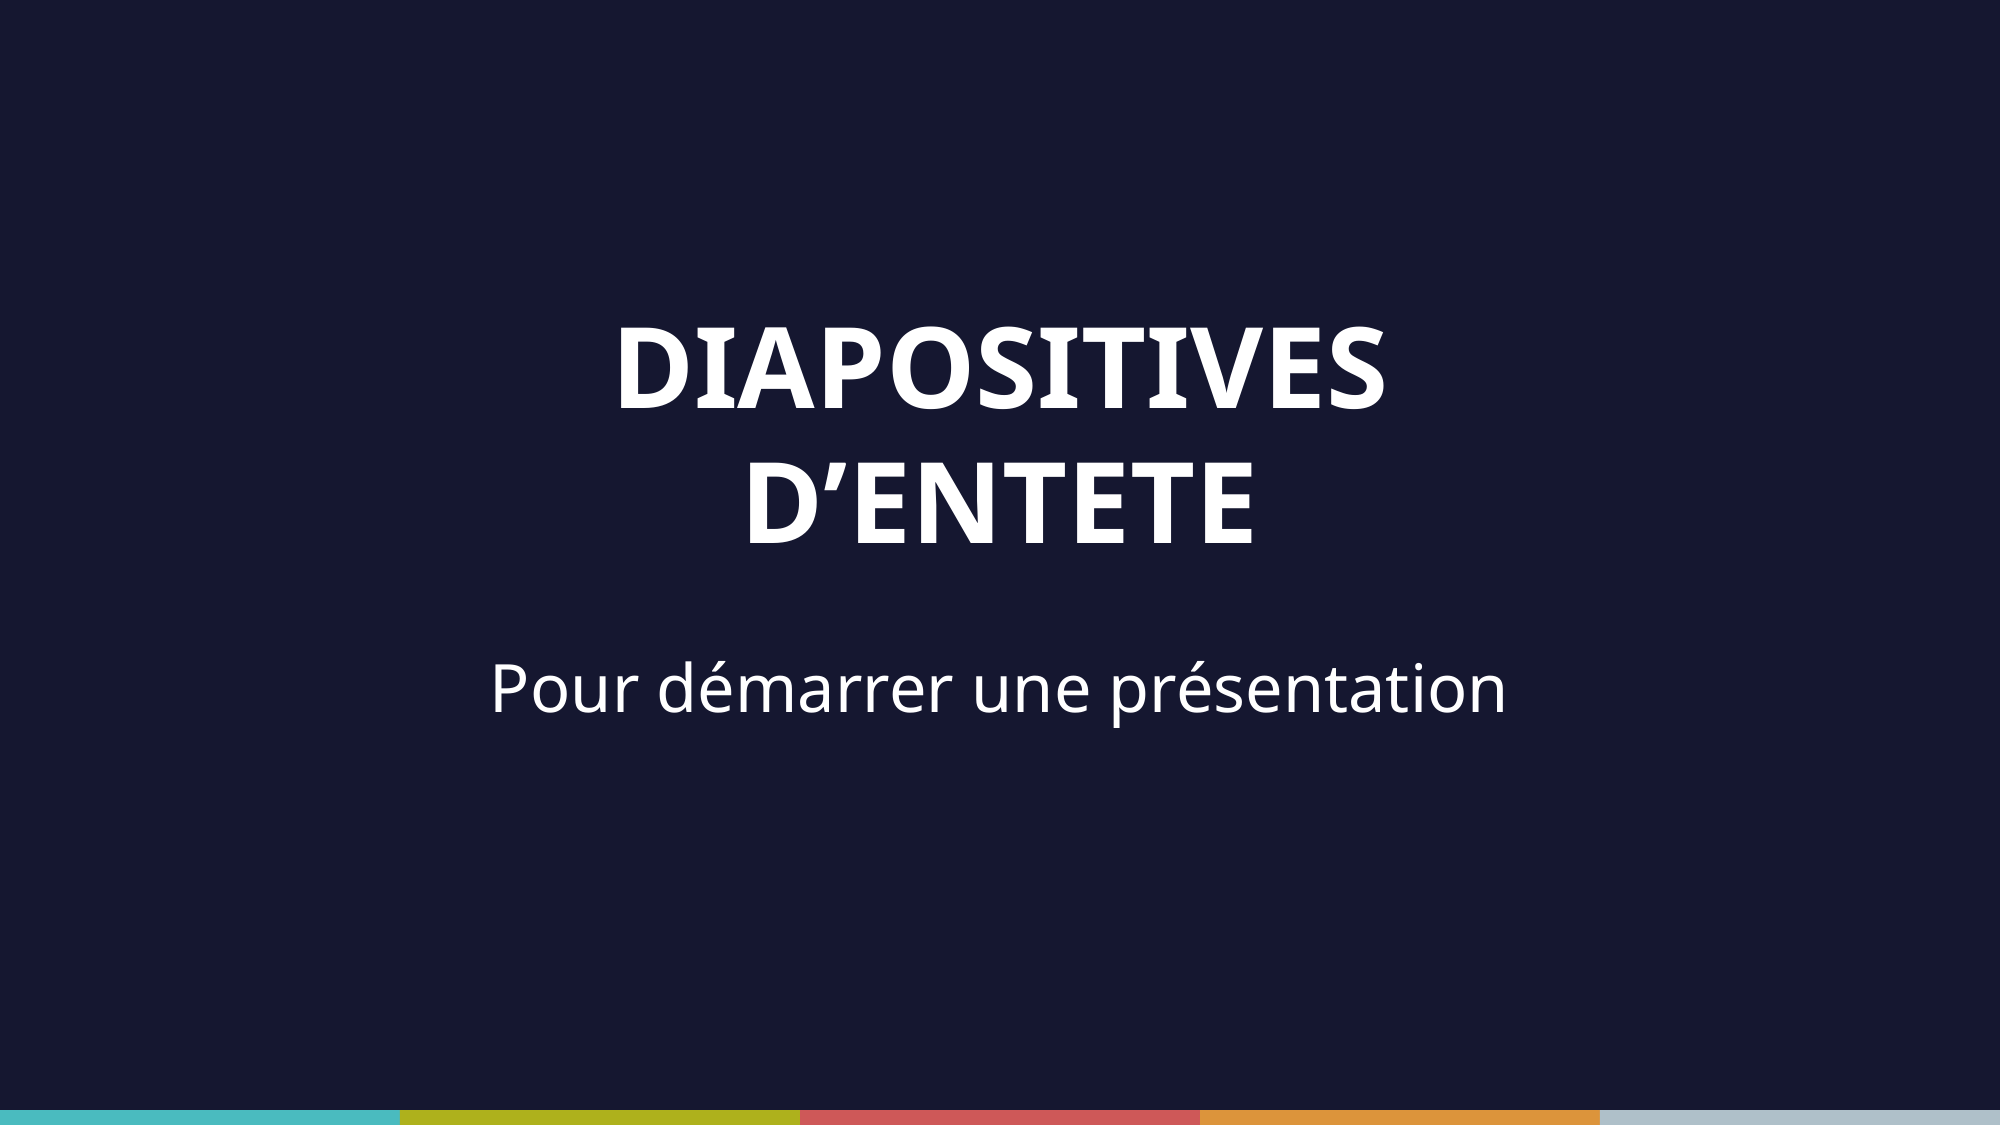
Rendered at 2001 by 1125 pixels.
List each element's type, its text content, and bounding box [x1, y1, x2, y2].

text_box [0, 0, 2000, 1111]
text_box DIAPOSITIVES D’ENTETE Pour démarrer une présentation [460, 288, 1540, 734]
